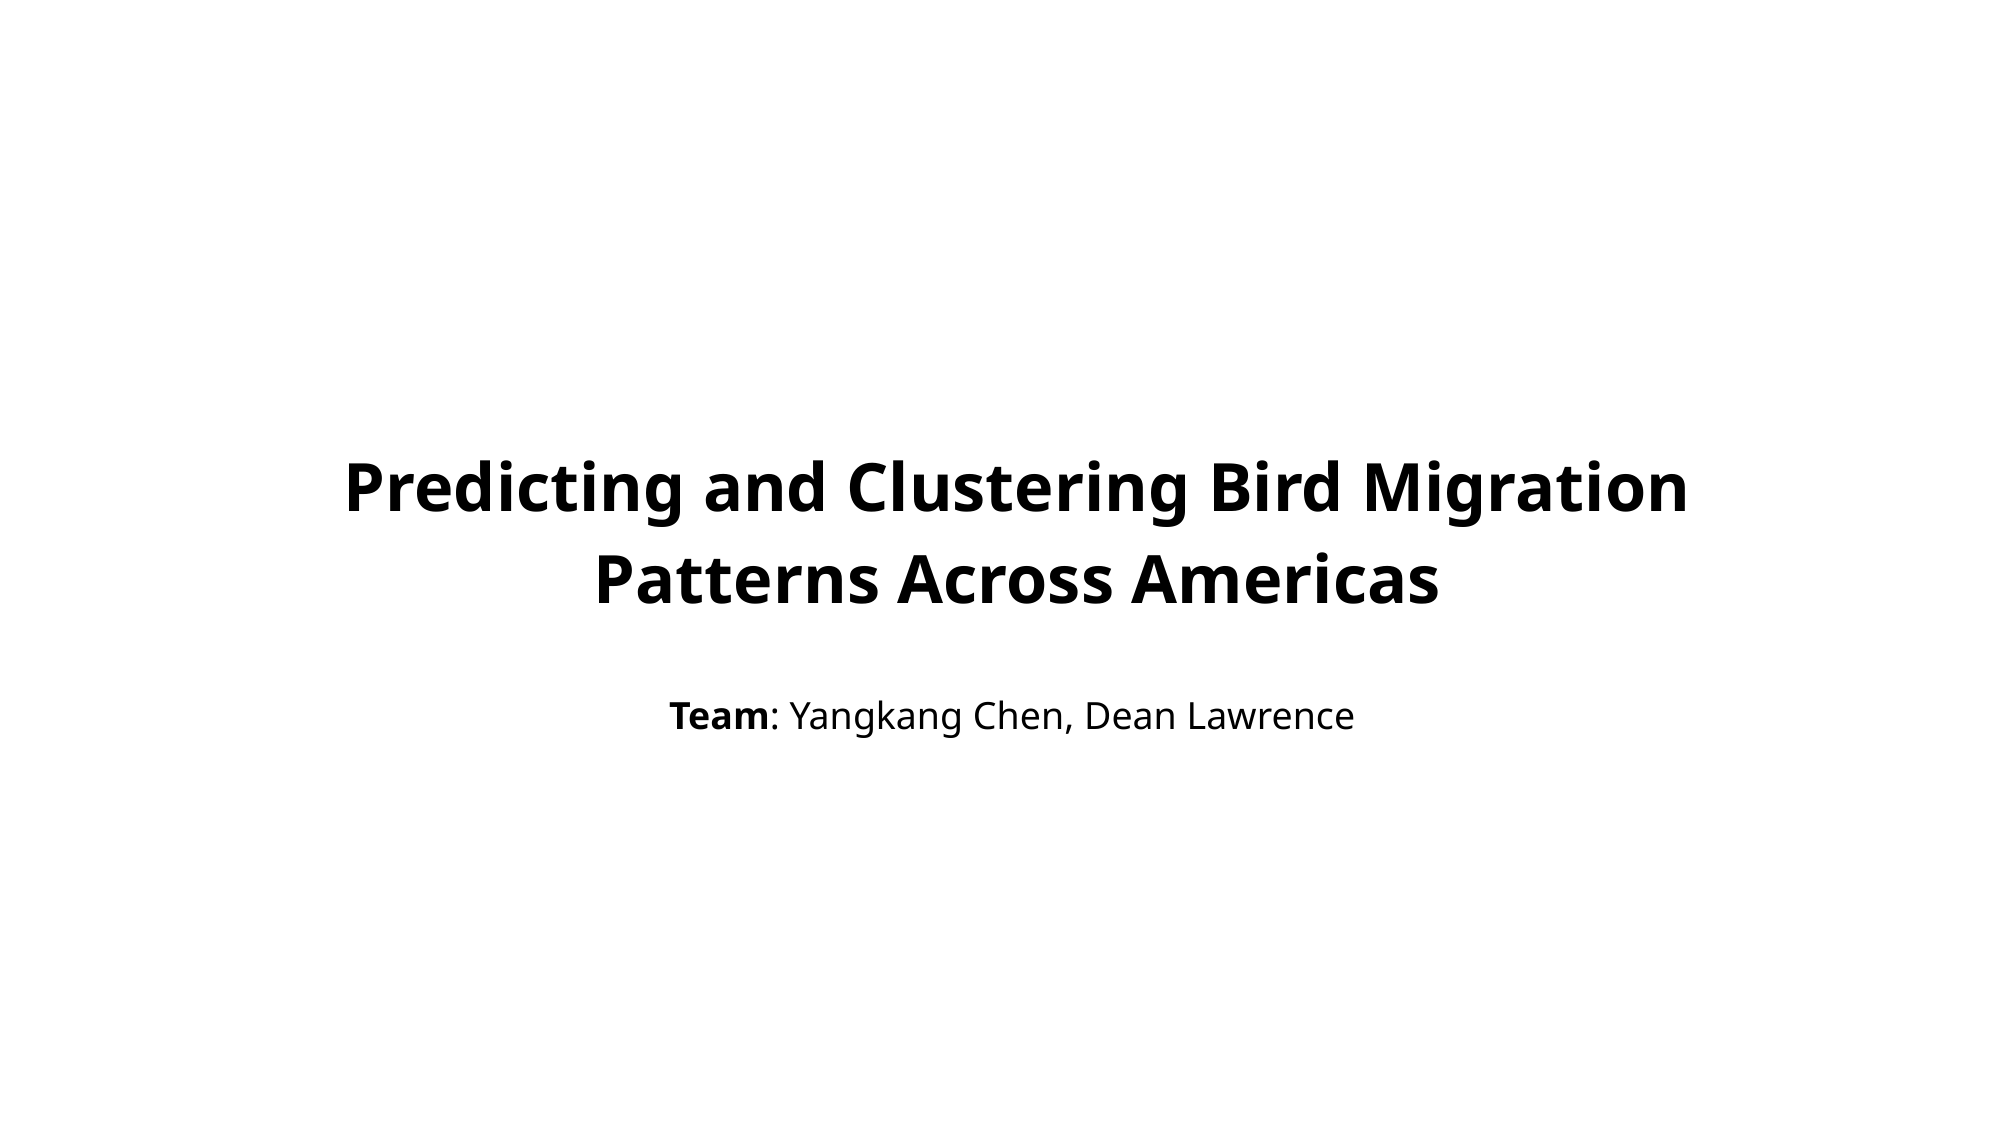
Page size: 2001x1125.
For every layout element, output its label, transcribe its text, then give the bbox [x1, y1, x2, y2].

text_box Predicting and Clustering Bird Migration Patterns Across Americas Team: Yangkang Chen, Dean Lawrence [232, 425, 1803, 745]
